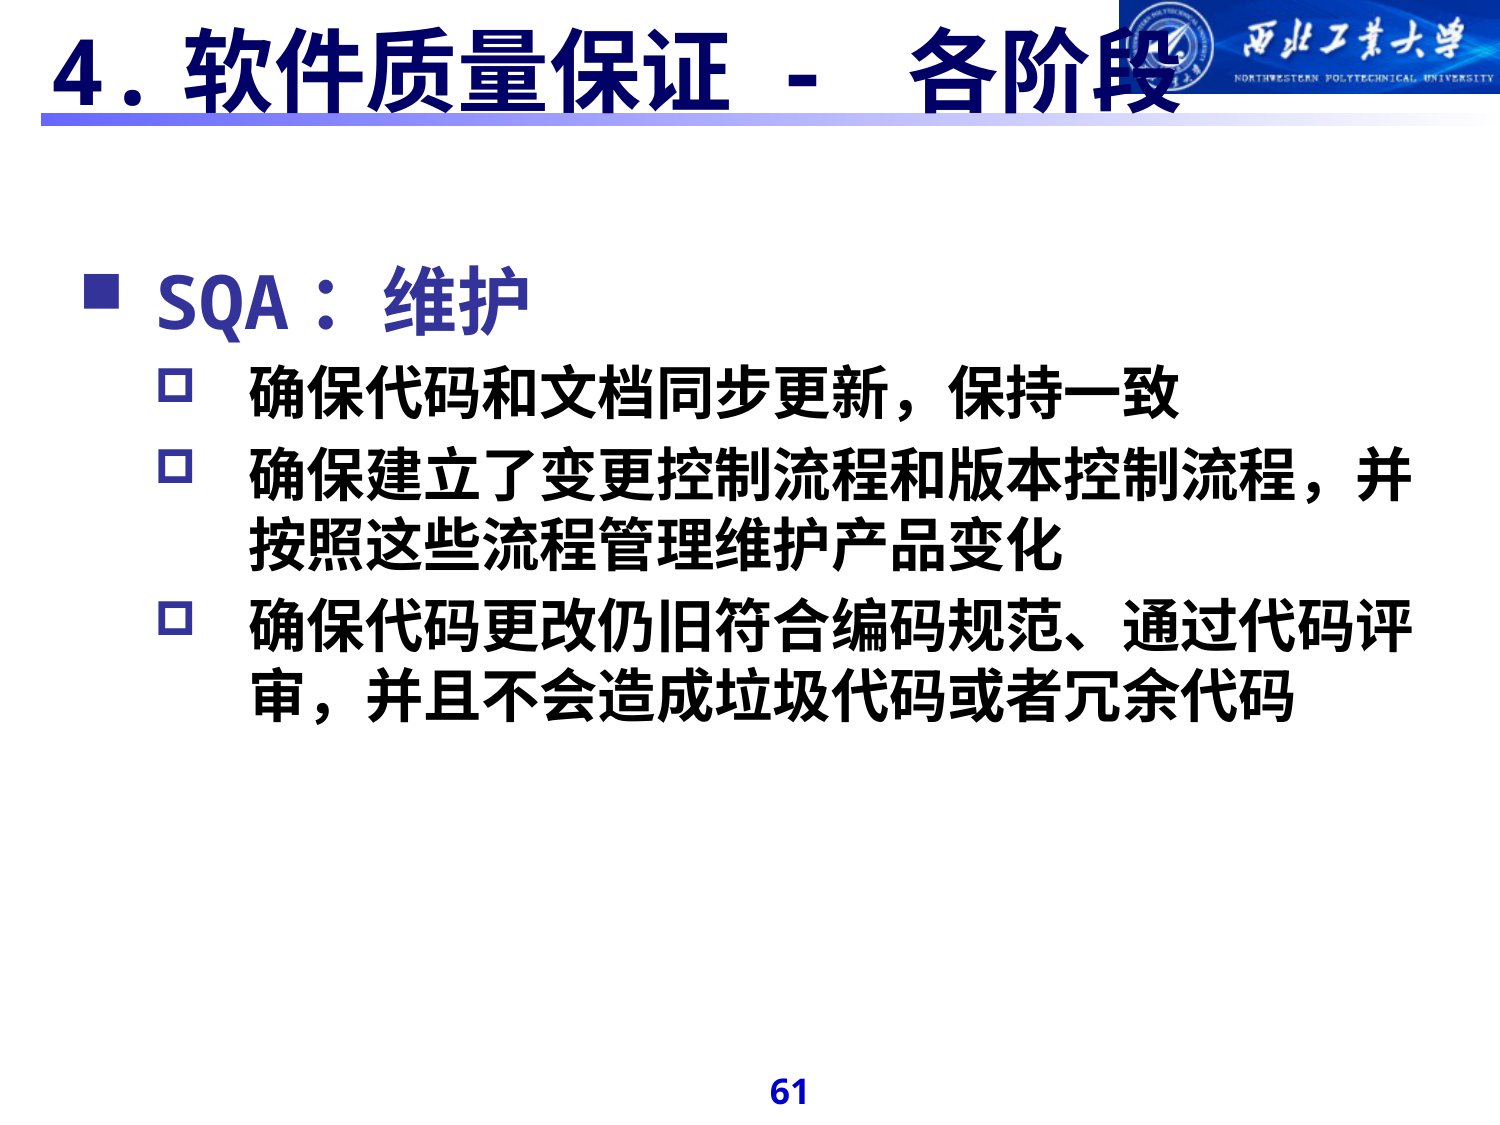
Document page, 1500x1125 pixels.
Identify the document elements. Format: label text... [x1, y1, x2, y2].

picture [1119, 0, 1500, 94]
text_box SQA：维护 确保代码和文档同步更新，保持一致 确保建立了变更控制流程和版本控制流程，并按照这些流程管理维护产品变化 确保代码更改仍旧符合编码规范、通过代码评审，并且不会造成垃圾代码或者冗余代码 [64, 142, 1451, 1014]
text_box [35, 153, 1465, 1026]
title 4.软件质量保证 - 各阶段 [35, 11, 1407, 126]
